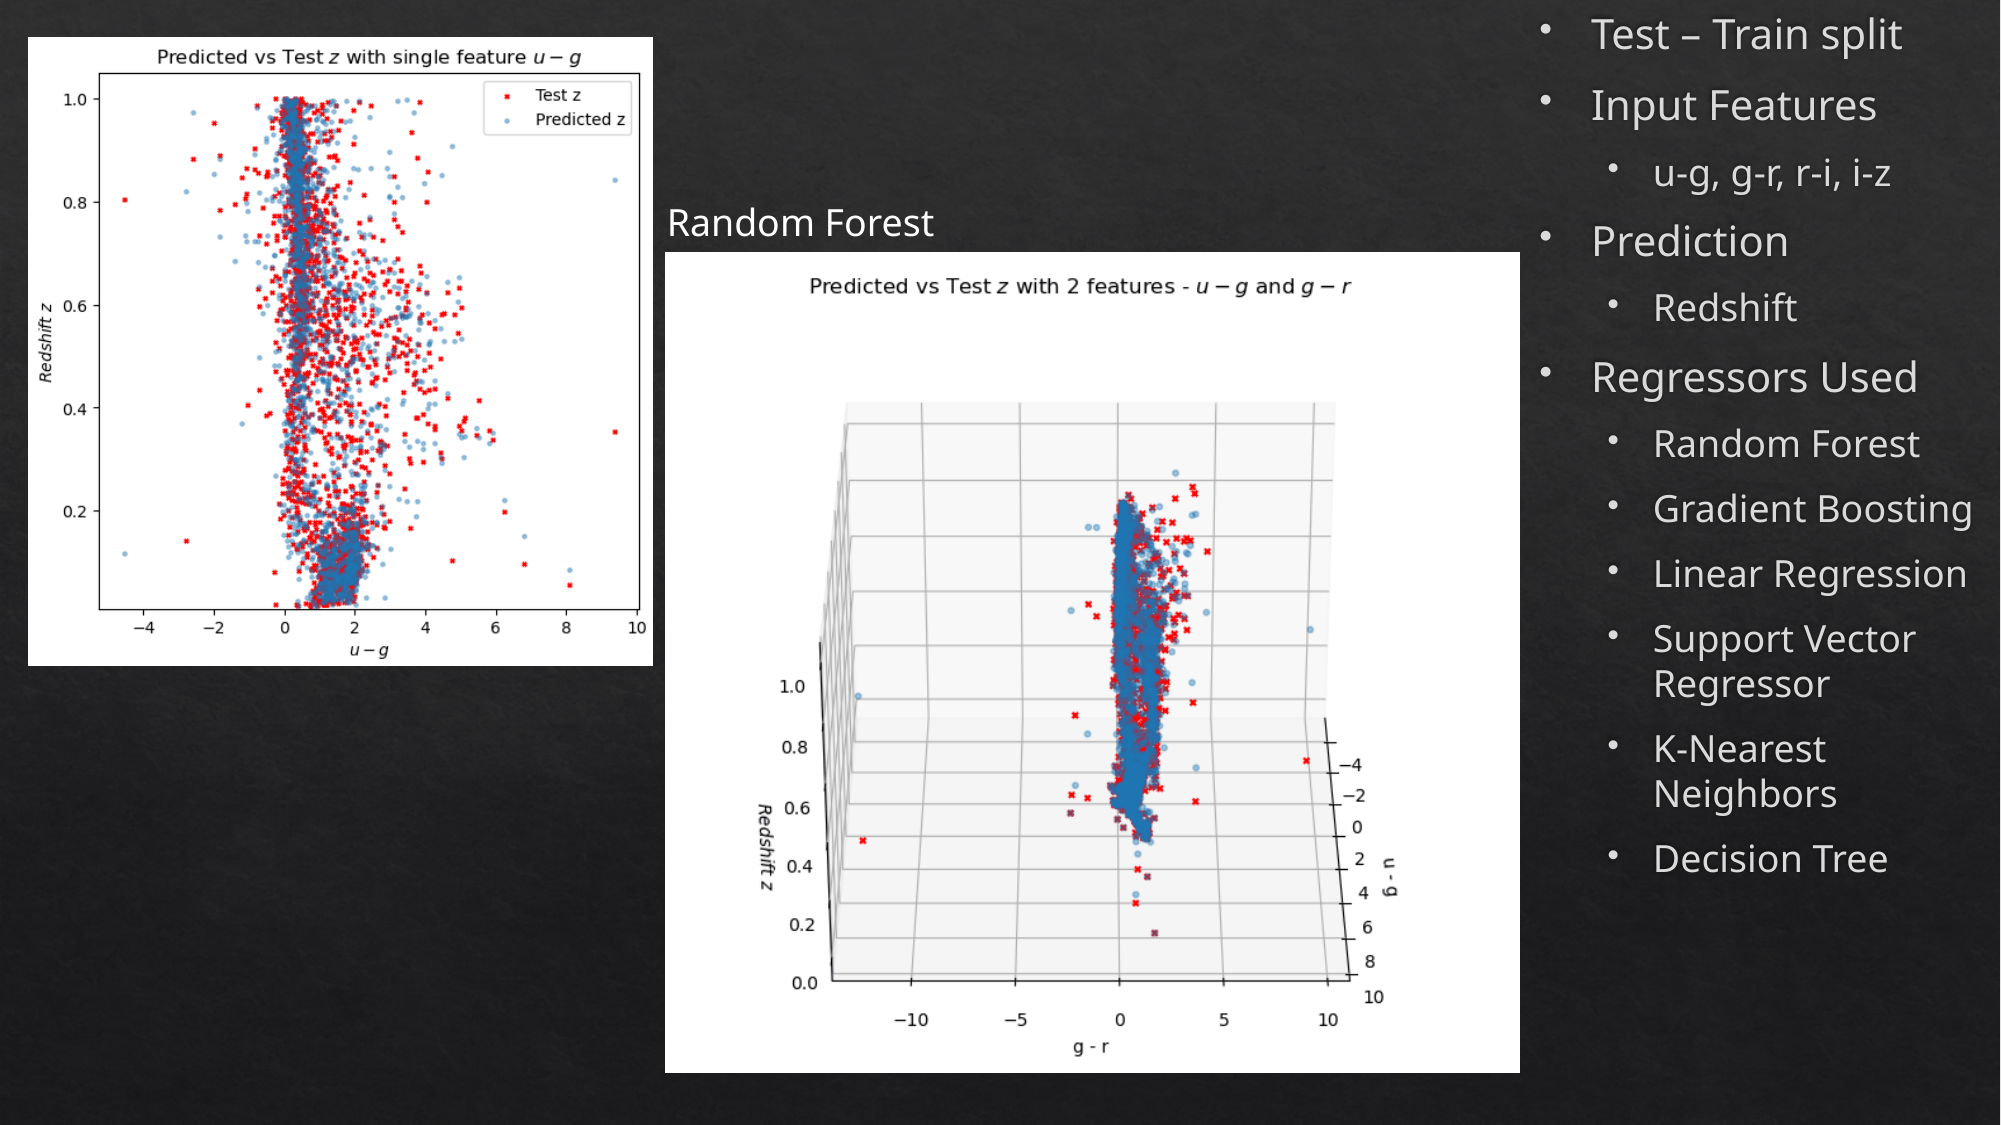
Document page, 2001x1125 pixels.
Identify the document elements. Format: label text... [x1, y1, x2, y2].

text_box Random Forest [661, 192, 987, 250]
picture [664, 252, 1520, 1073]
text_box Test – Train split Input Features u-g, g-r, r-i, i-z Prediction Redshift Regressors Used Random Forest Gradient Boosting Linear Regression Support Vector Regressor K-Nearest Neighbors Decision Tree [1519, 0, 2000, 970]
picture [28, 37, 653, 666]
